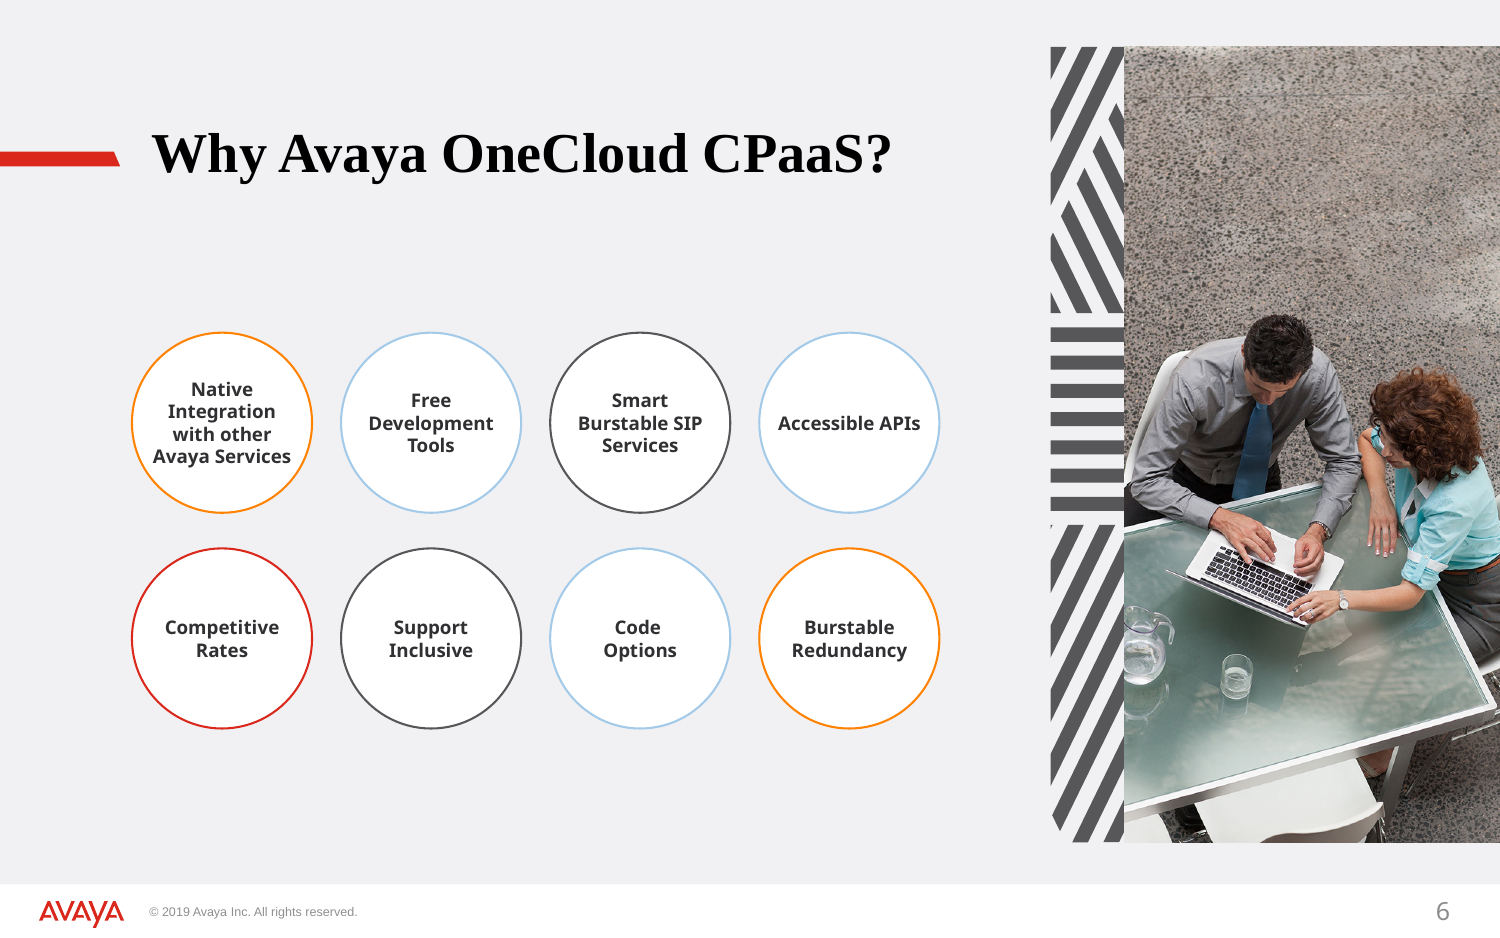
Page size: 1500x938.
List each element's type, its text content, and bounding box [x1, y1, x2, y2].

text_box Code Options [549, 547, 731, 729]
text_box [1050, 383, 1124, 398]
text_box [1050, 46, 1124, 206]
text_box [1072, 735, 1124, 843]
text_box [1050, 412, 1124, 427]
text_box [1050, 327, 1124, 342]
text_box [1076, 167, 1124, 281]
text_box Competitive Rates [131, 547, 313, 729]
text_box [1050, 355, 1124, 370]
text_box Native Integration with other Avaya Services [131, 332, 313, 514]
title Why Avaya OneCloud CPaaS? [136, 23, 1368, 185]
text_box [1050, 603, 1124, 786]
text_box [1052, 667, 1124, 832]
text_box [1050, 496, 1124, 511]
text_box [1050, 468, 1124, 483]
text_box Free Development Tools [340, 332, 522, 514]
text_box Support Inclusive [340, 547, 522, 729]
text_box [1050, 232, 1093, 314]
text_box [1050, 524, 1116, 658]
text_box [1092, 135, 1124, 216]
text_box Burstable Redundancy [758, 547, 940, 729]
text_box Smart Burstable SIP Services [549, 332, 731, 514]
text_box [1050, 440, 1124, 455]
text_box [1060, 200, 1124, 314]
text_box [1050, 539, 1124, 722]
text_box Accessible APIs [758, 332, 940, 514]
picture [1124, 46, 1500, 843]
